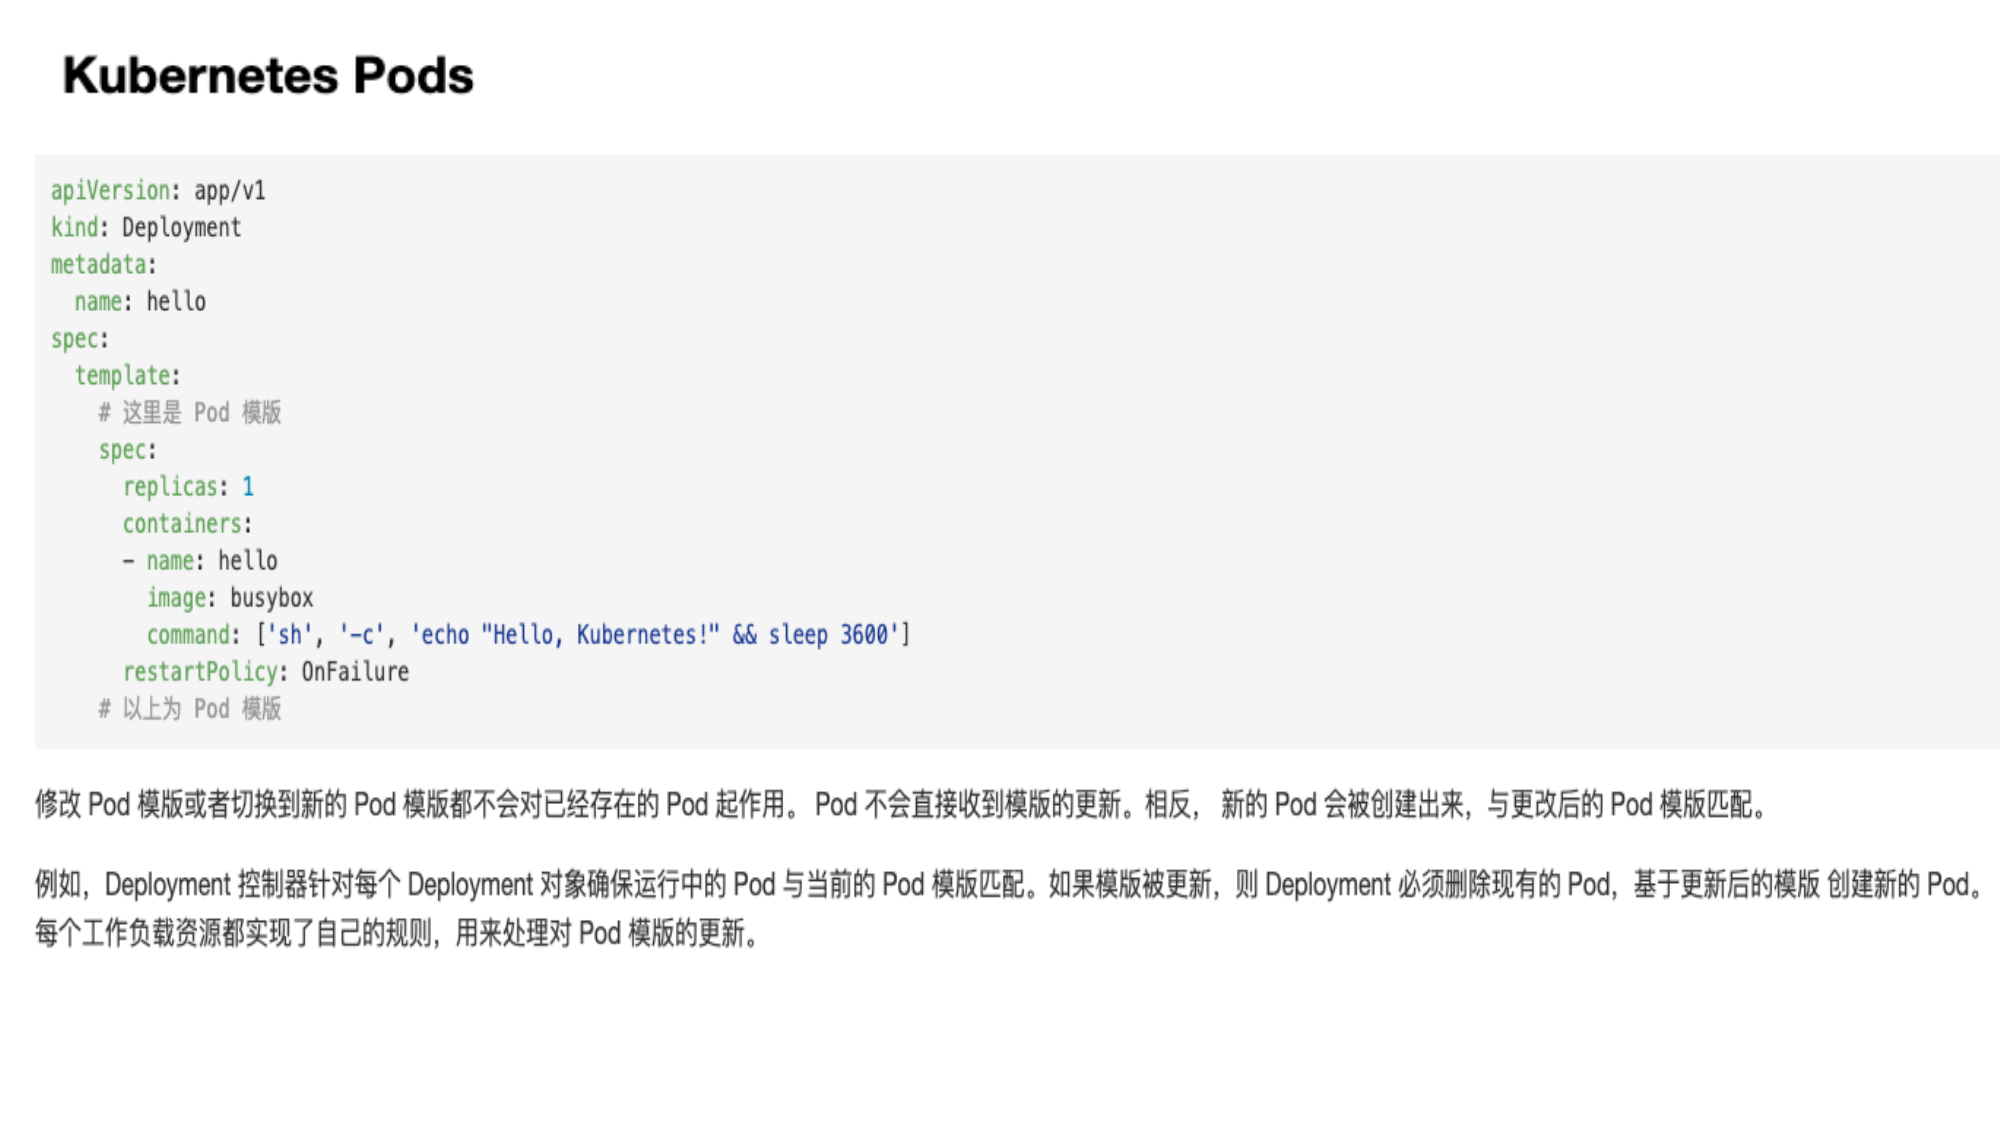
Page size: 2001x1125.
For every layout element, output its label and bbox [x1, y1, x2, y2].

picture [0, 154, 2000, 956]
picture [0, 26, 1563, 125]
